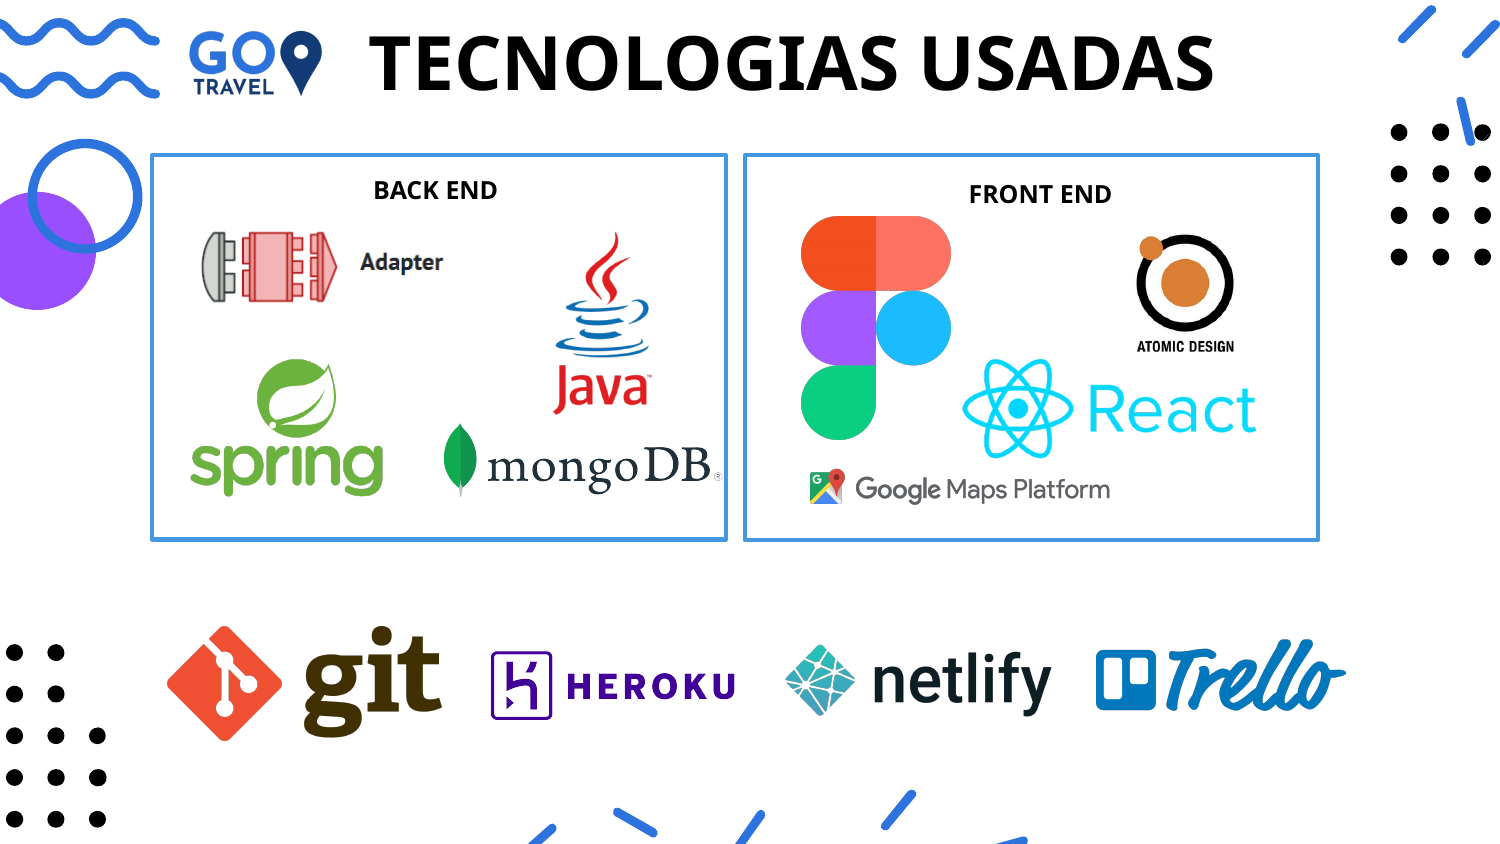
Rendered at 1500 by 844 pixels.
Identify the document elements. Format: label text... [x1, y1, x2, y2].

picture [441, 215, 724, 498]
picture [1081, 639, 1346, 721]
picture [785, 643, 1053, 717]
picture [191, 216, 456, 319]
text_box TECNOLOGIAS USADAS [326, 0, 1278, 126]
text_box FRONT END [750, 163, 1331, 215]
picture [460, 620, 768, 751]
picture [785, 214, 1289, 522]
text_box [743, 153, 1320, 542]
text_box [150, 153, 728, 542]
picture [167, 626, 442, 742]
picture [179, 24, 322, 103]
text_box BACK END [145, 159, 726, 212]
picture [182, 355, 392, 500]
